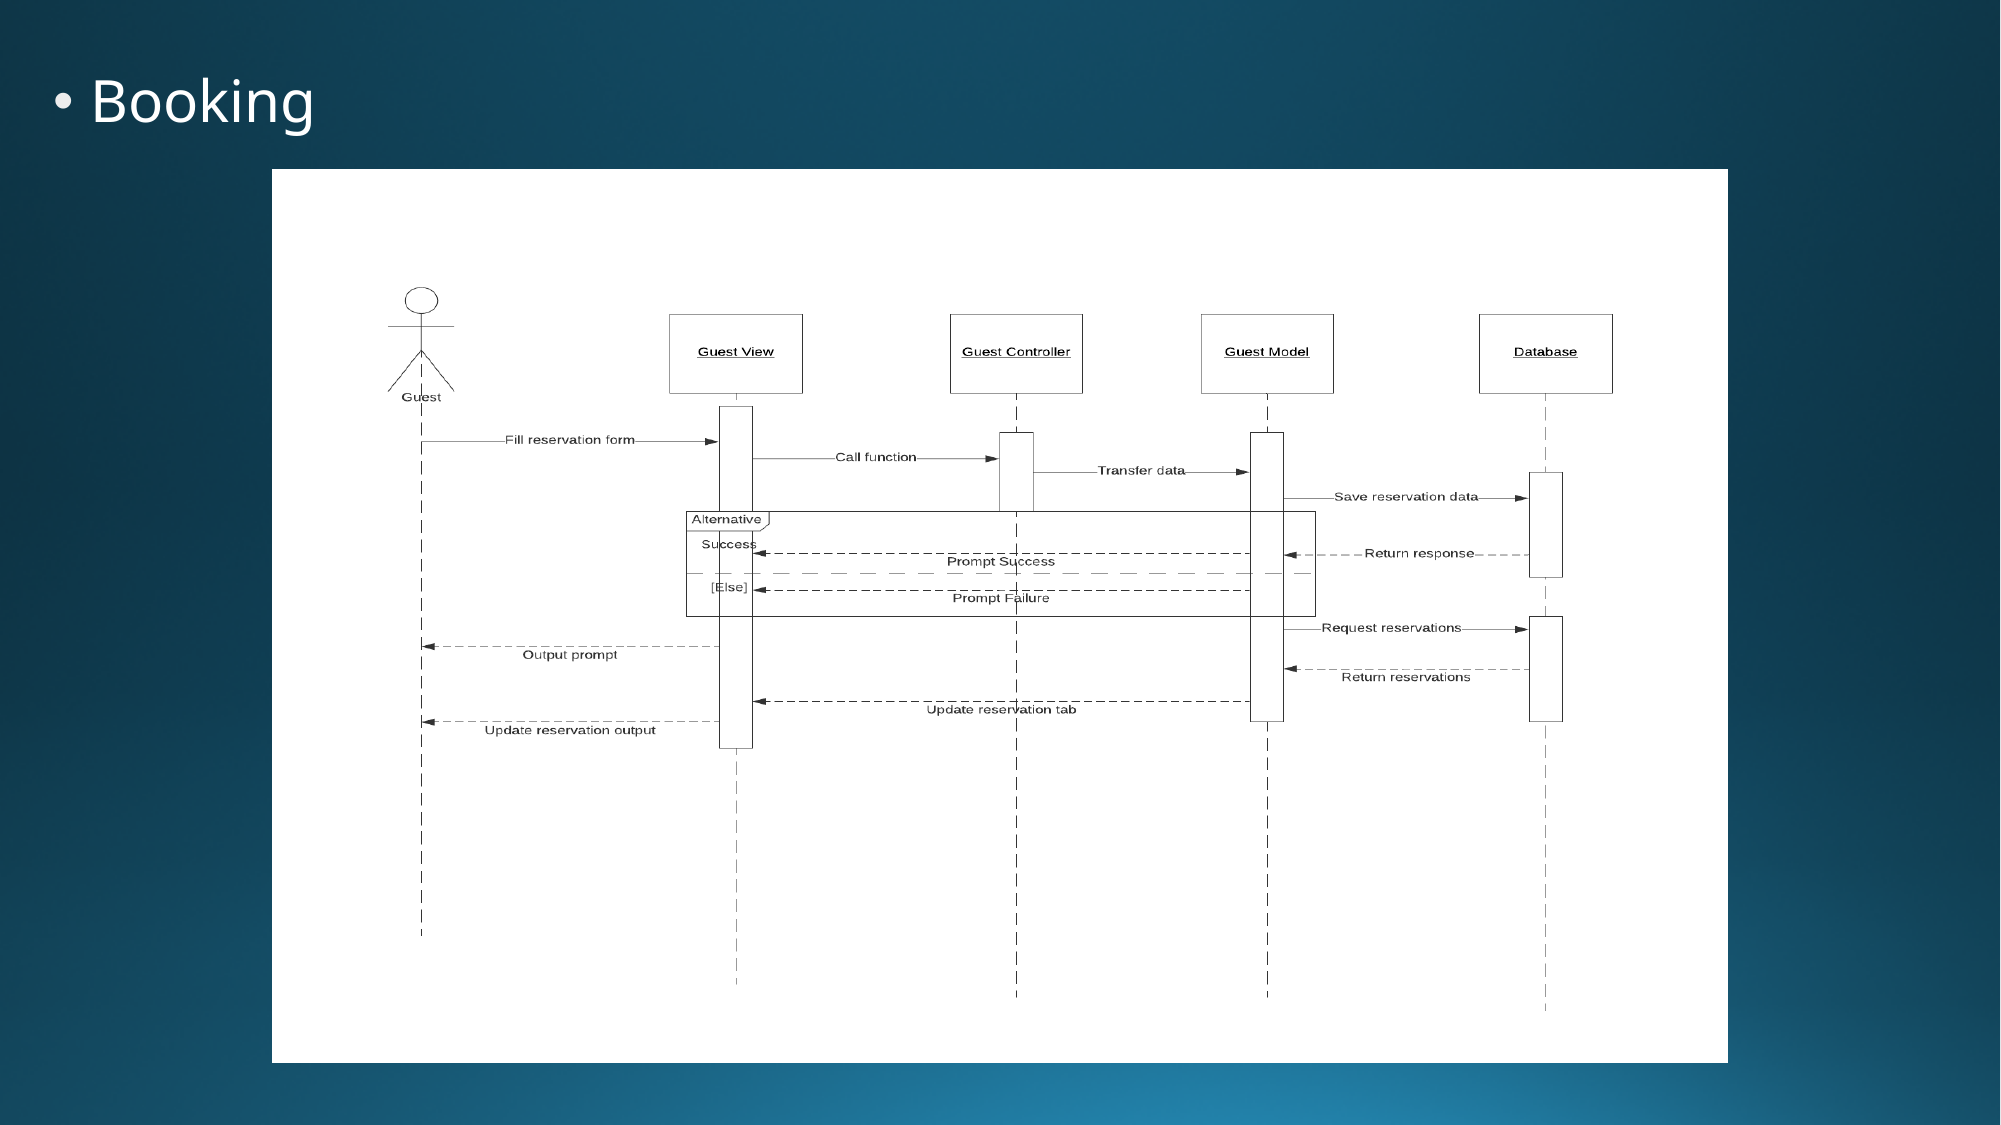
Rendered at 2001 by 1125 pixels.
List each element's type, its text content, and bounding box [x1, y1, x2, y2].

list Booking [38, 65, 358, 170]
picture [0, 0, 2001, 1125]
